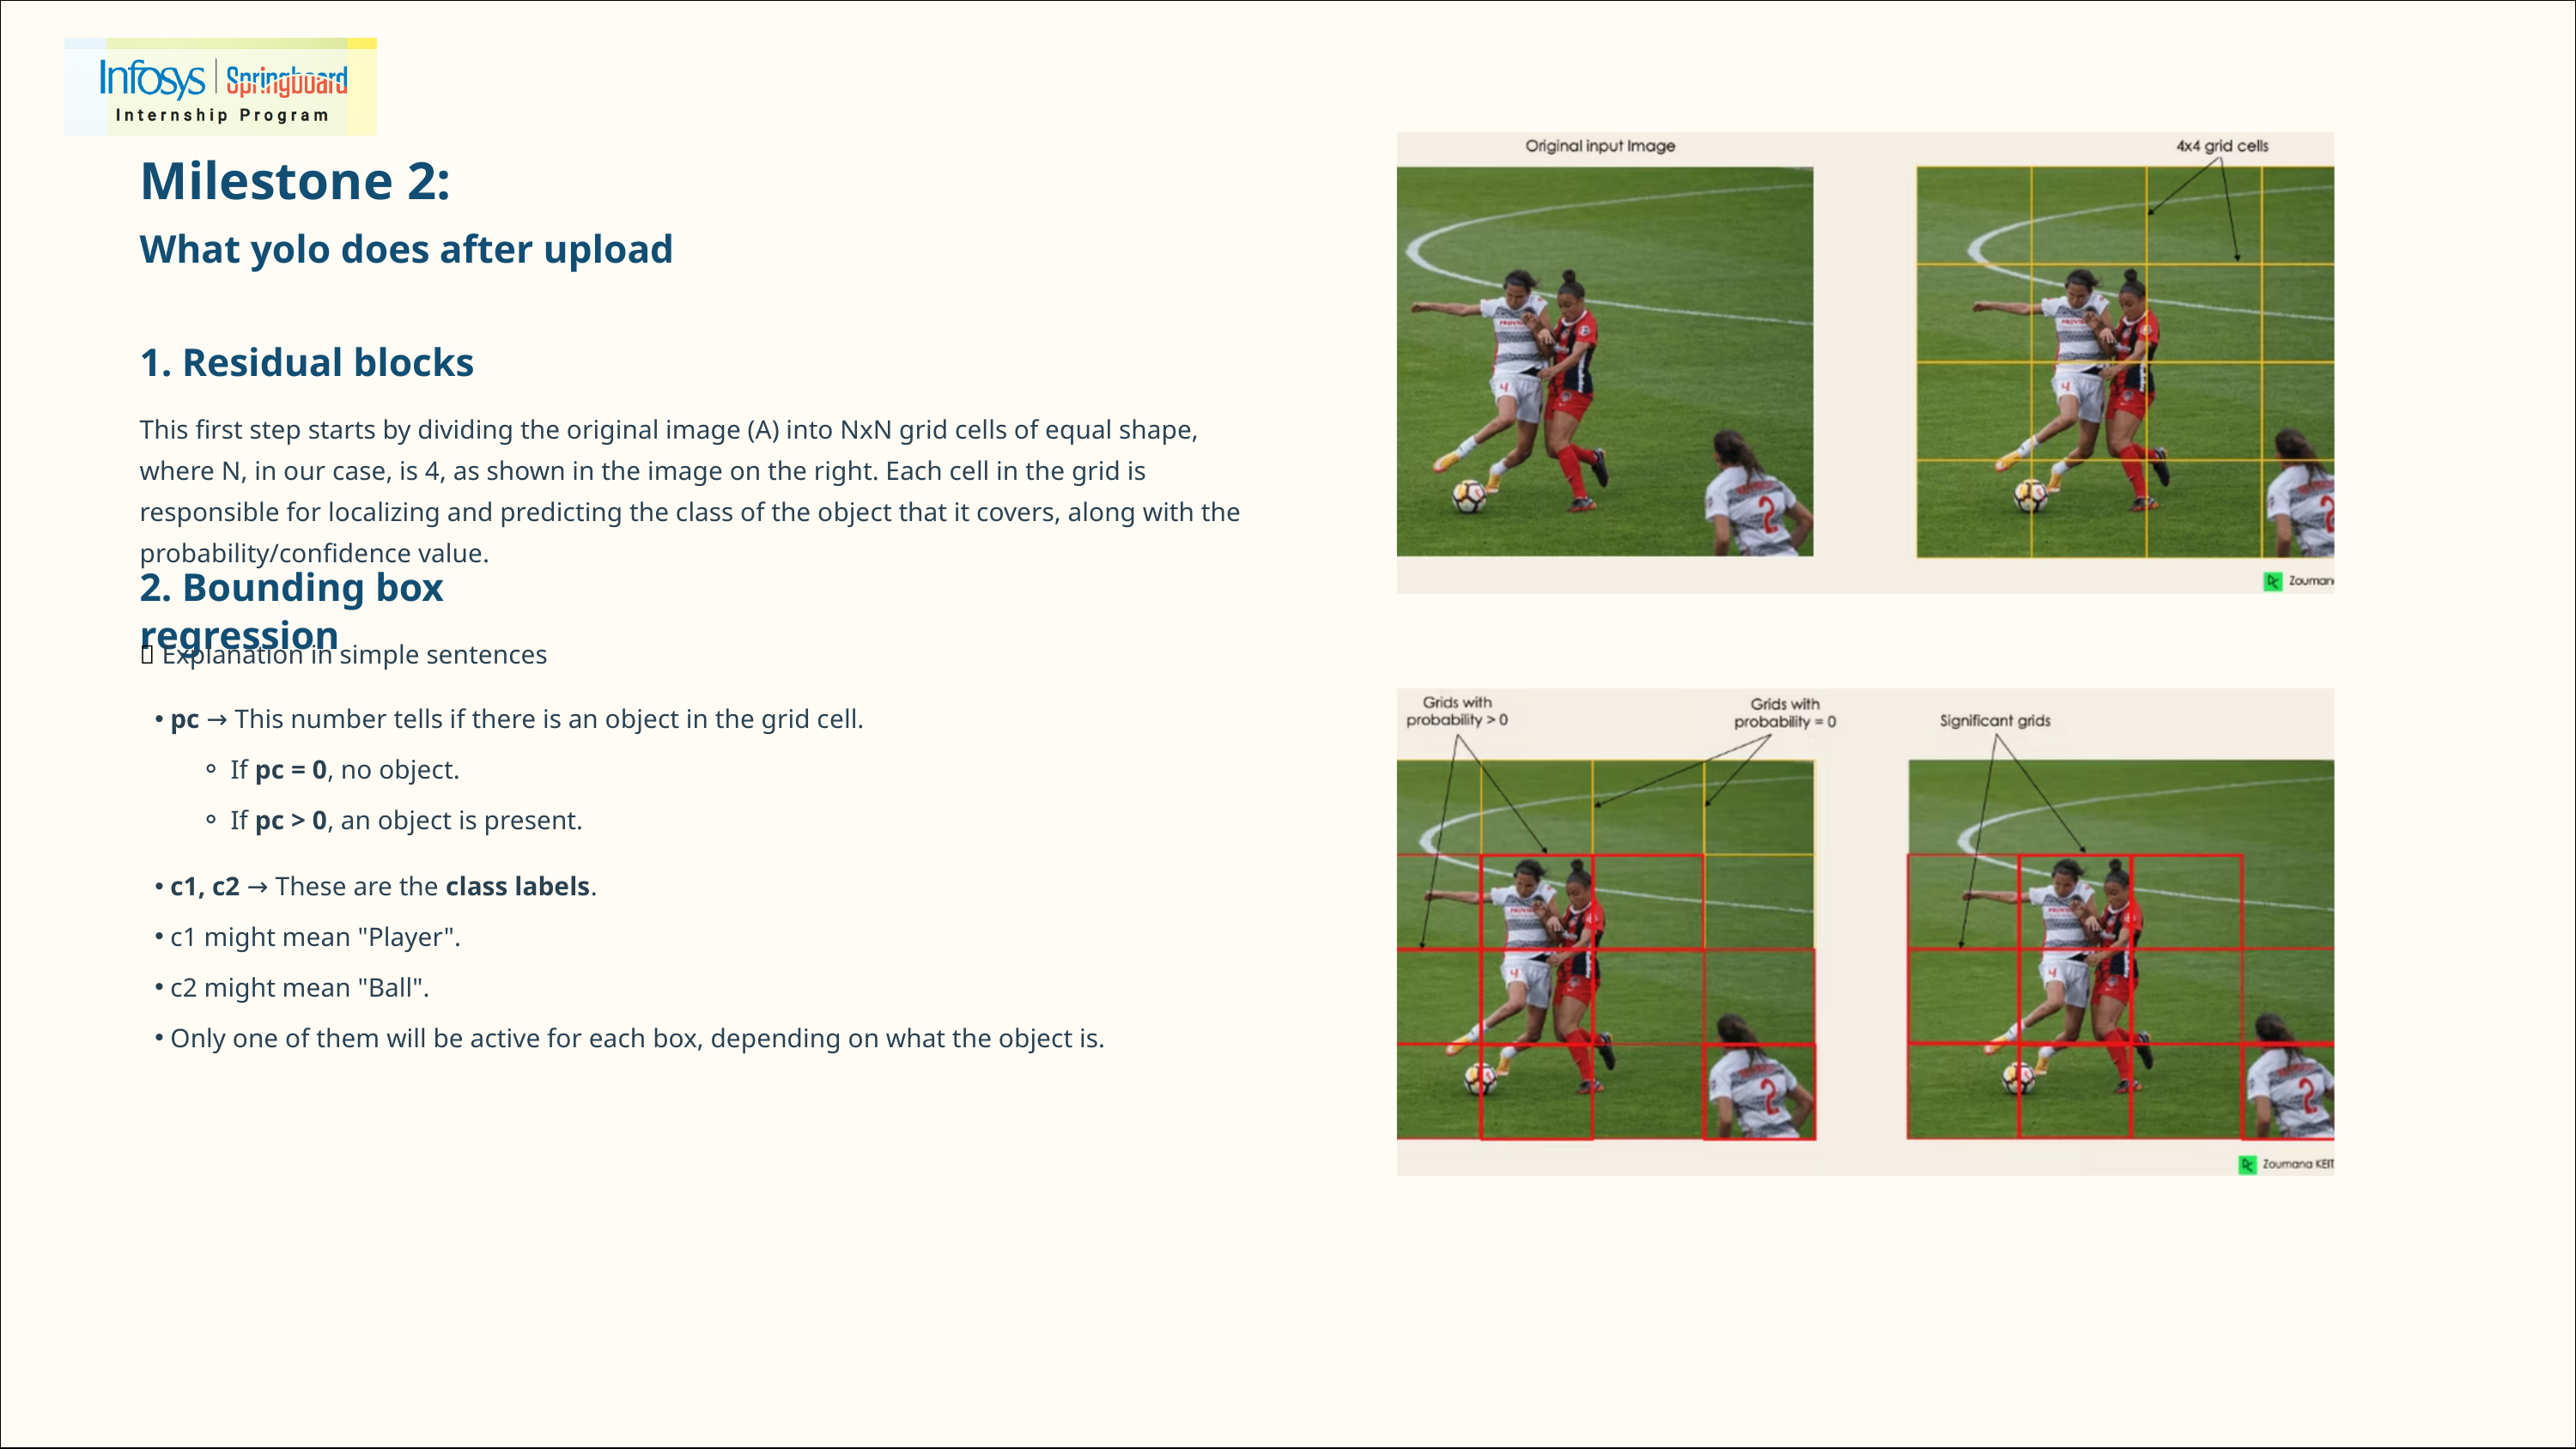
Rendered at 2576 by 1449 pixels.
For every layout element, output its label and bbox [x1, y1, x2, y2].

text_box [1396, 688, 2335, 1176]
text_box [1396, 132, 2335, 594]
picture [64, 38, 378, 136]
text_box [0, 0, 2576, 1449]
